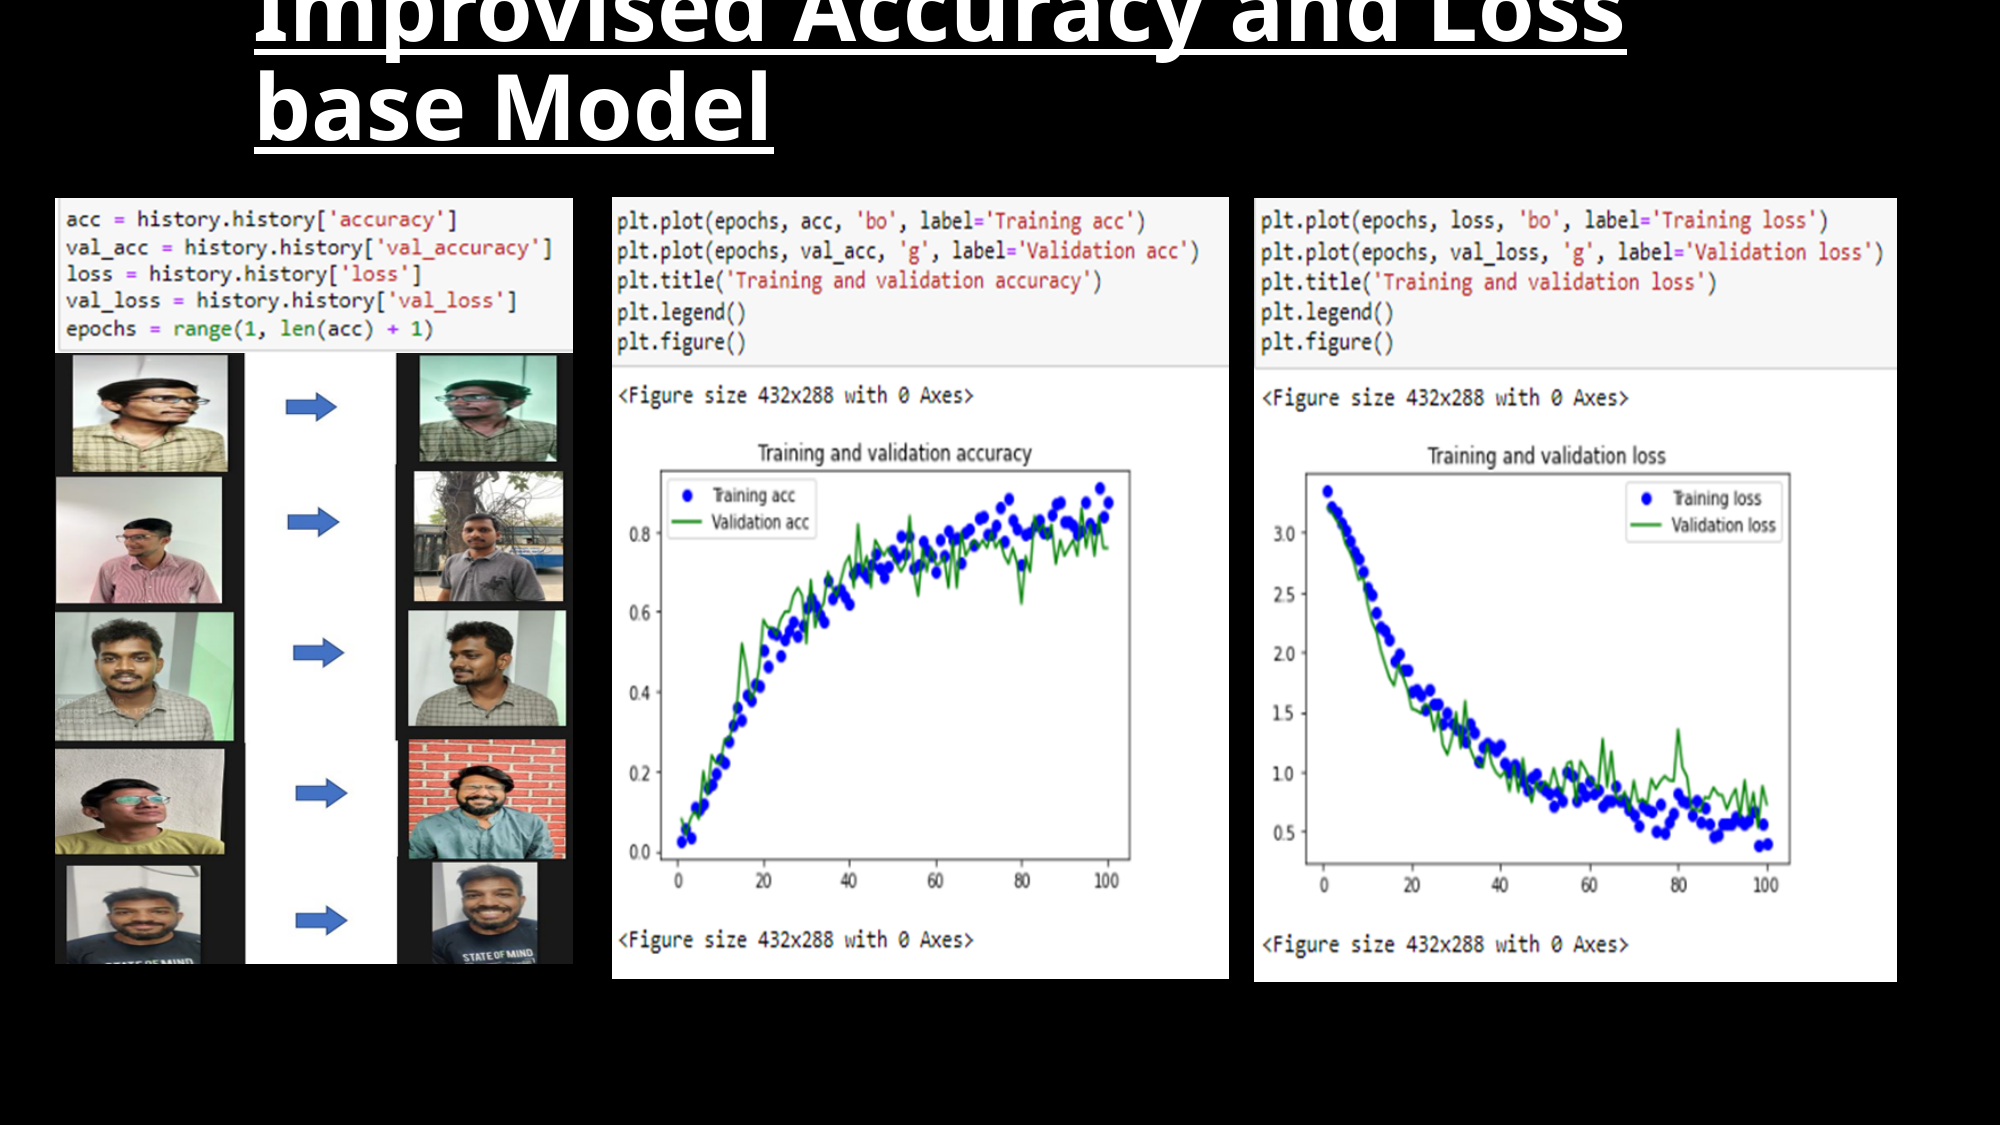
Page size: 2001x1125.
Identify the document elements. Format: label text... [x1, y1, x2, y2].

title Improvised Accuracy and Loss base Model [238, 0, 1825, 149]
picture [1254, 198, 1897, 982]
picture [55, 198, 573, 964]
picture [612, 197, 1229, 979]
